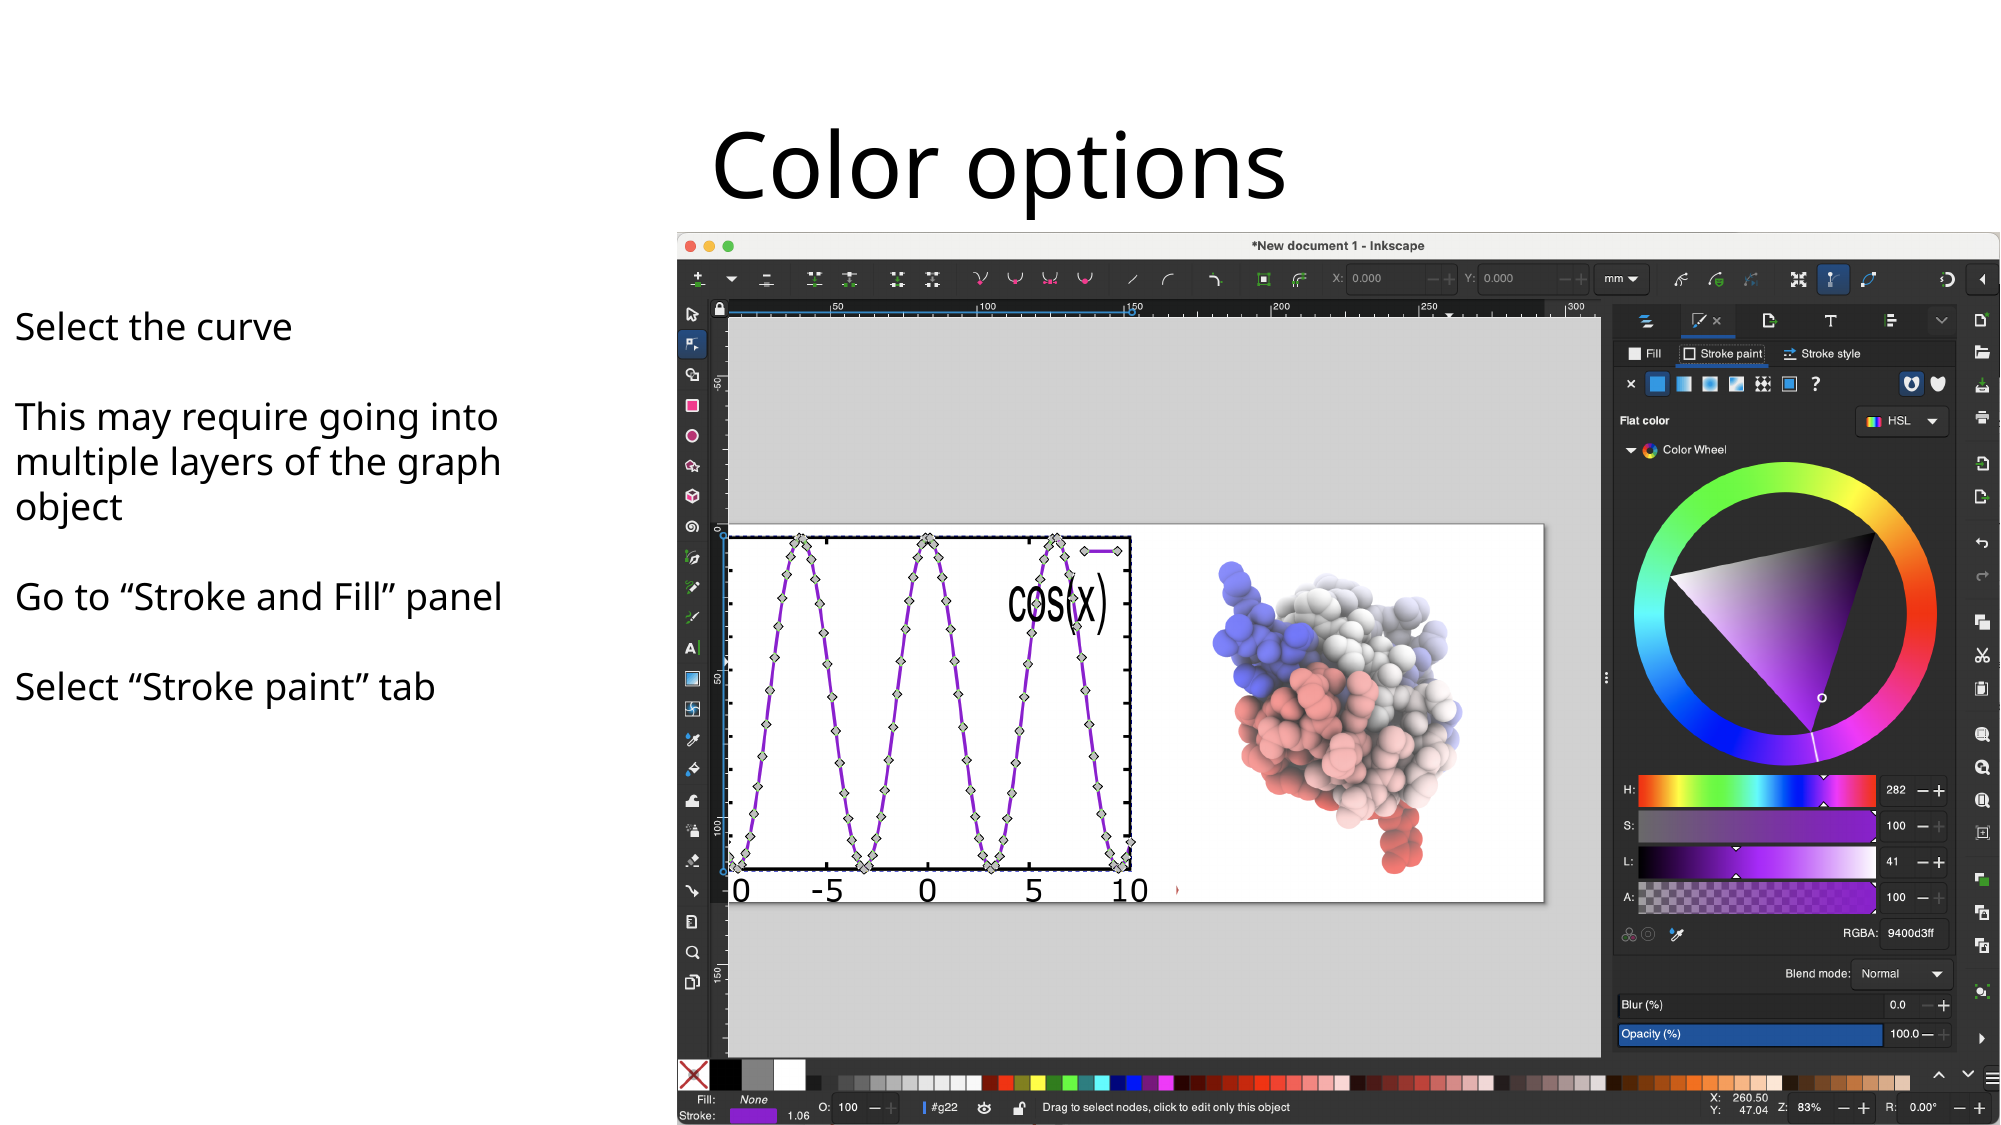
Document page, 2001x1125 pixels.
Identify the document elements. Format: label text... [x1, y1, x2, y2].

title Color options [137, 59, 1863, 278]
text_box Select the curve This may require going into multiple layers of the graph object Go to “Stroke and Fill” panel Select “Stroke paint” tab [0, 295, 601, 716]
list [676, 231, 2000, 1125]
